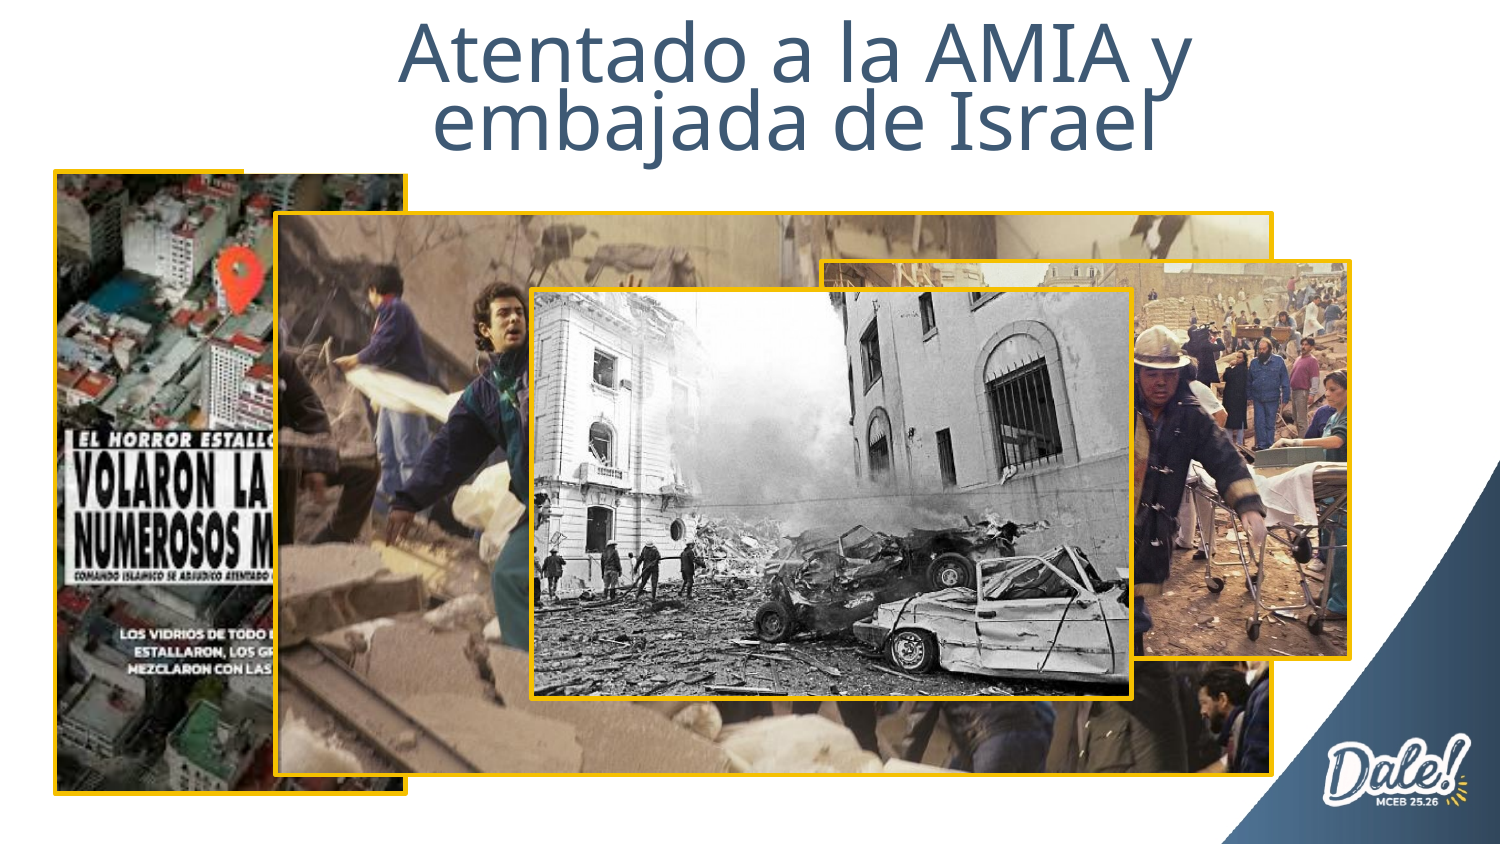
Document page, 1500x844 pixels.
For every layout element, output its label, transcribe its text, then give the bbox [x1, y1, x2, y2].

picture [0, 0, 1500, 844]
text_box Atentado a la AMIA y embajada de Israel [244, 13, 1348, 174]
